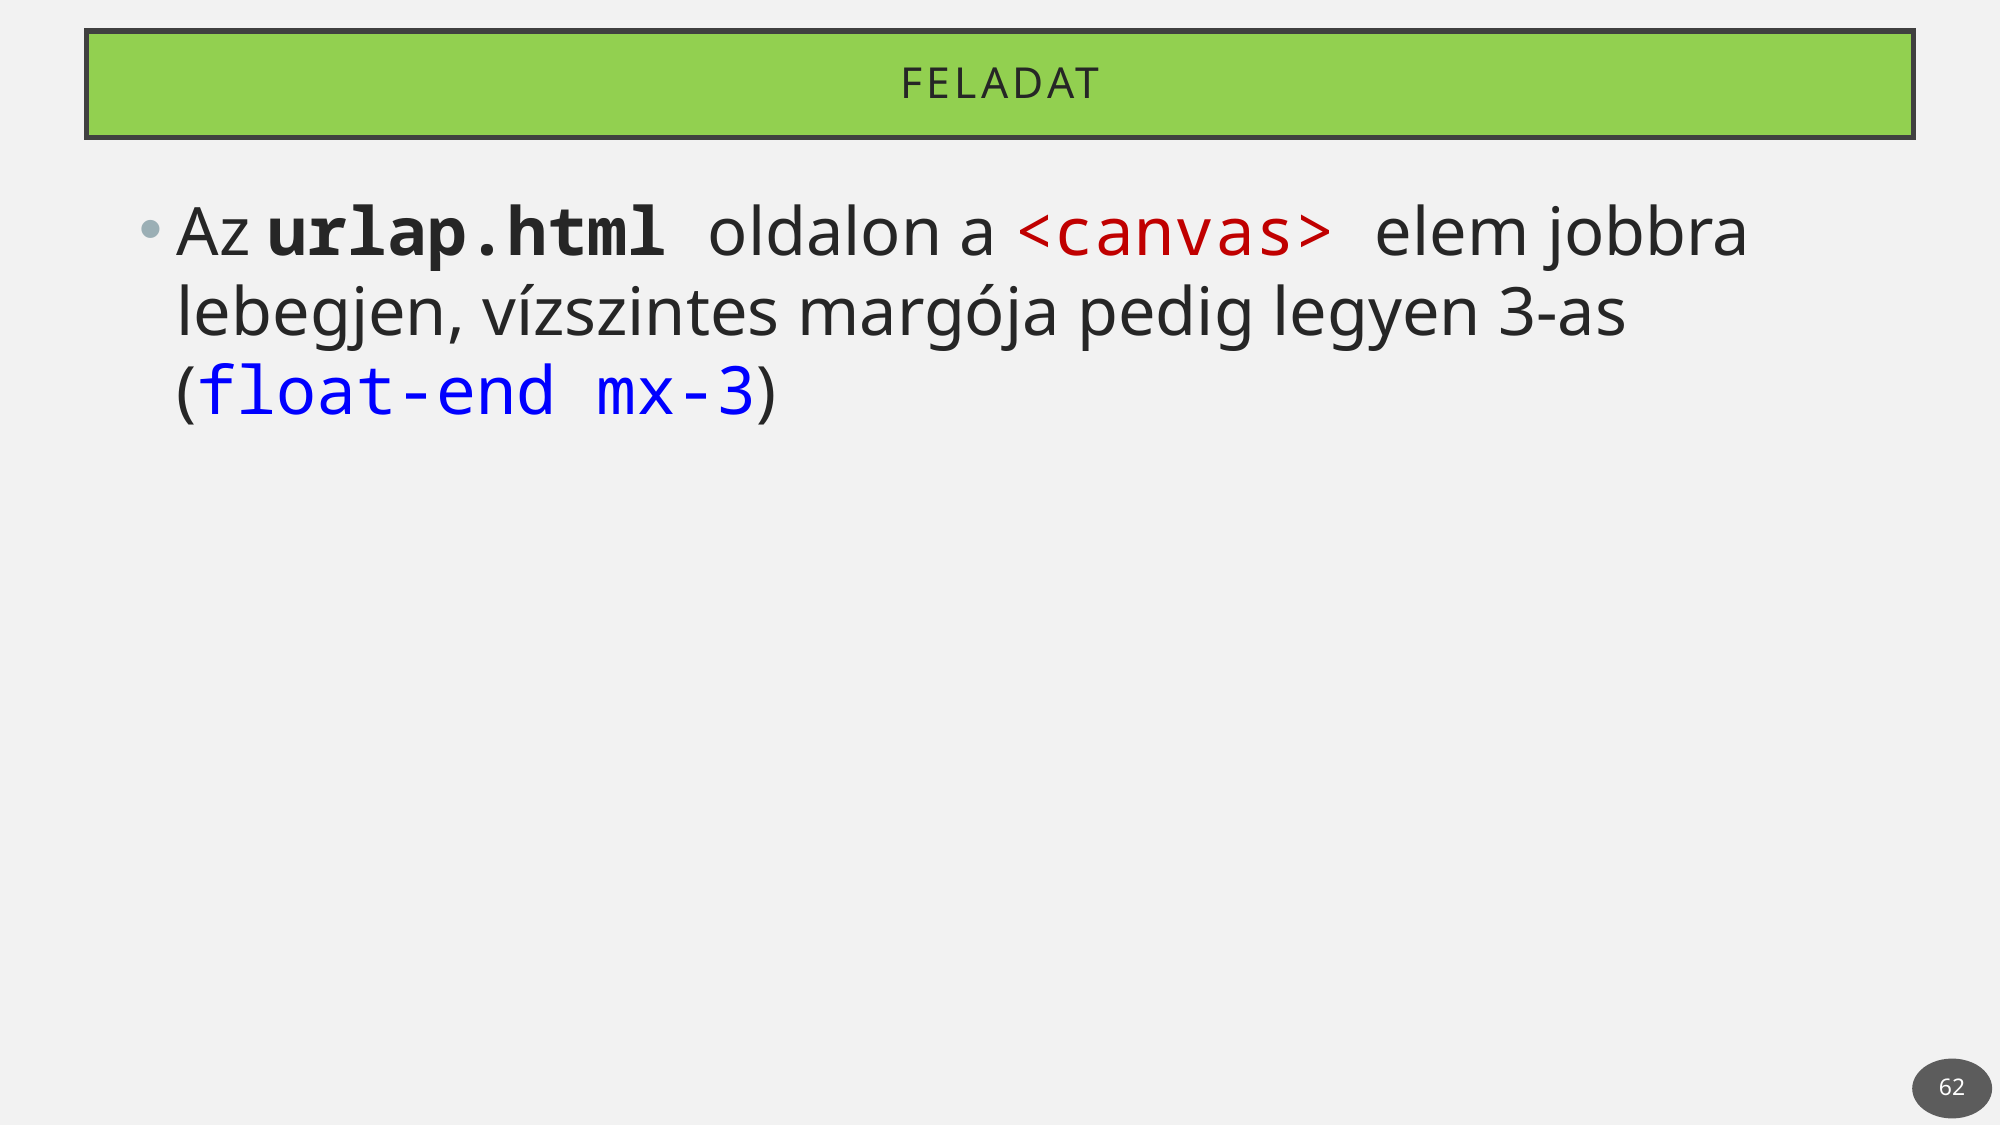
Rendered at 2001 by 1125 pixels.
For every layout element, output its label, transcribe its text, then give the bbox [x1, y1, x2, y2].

list Az urlap.html oldalon a <canvas> elem jobbra lebegjen, vízszintes margója pedig legyen 3-as (float-end mx-3) [86, 181, 1914, 1047]
slide_number 62 [1912, 1058, 1993, 1119]
title Feladat [84, 28, 1916, 140]
